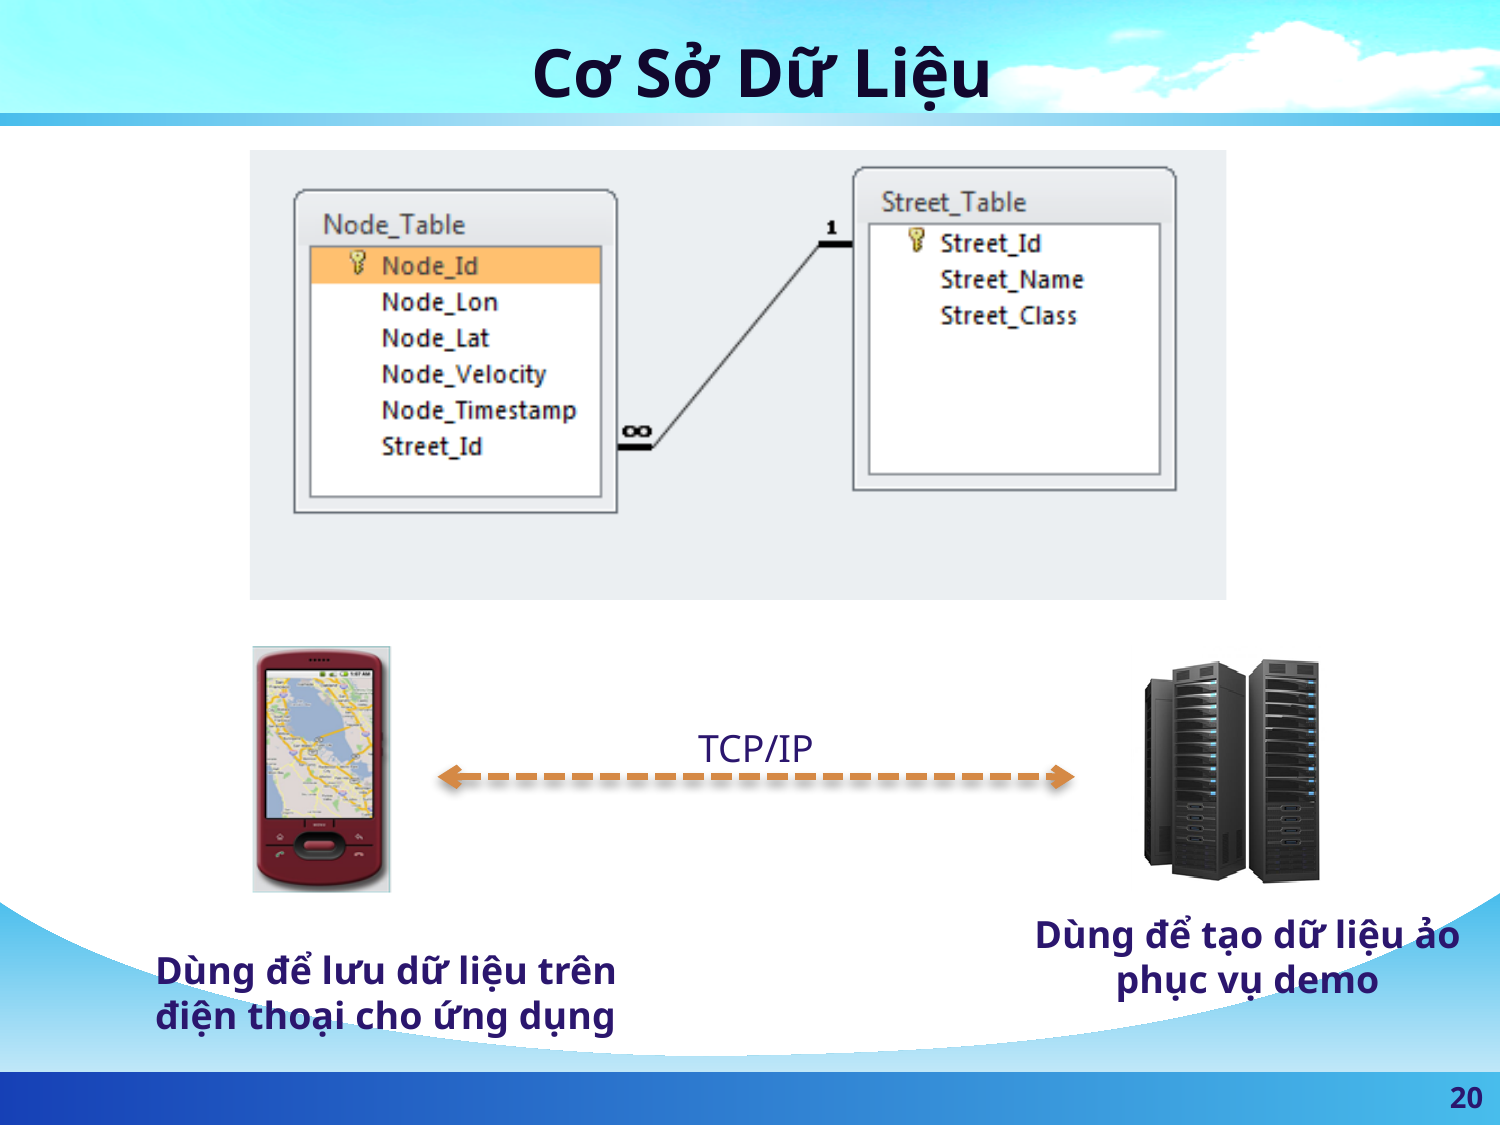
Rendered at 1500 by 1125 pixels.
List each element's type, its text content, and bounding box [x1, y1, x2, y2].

picture [1124, 638, 1331, 897]
text_box Dùng để tạo dữ liệu ảo phục vụ demo [1019, 904, 1476, 1009]
picture [246, 640, 397, 899]
text_box TCP/IP [683, 717, 830, 776]
title Cơ Sở Dữ Liệu [24, 24, 1500, 118]
picture [0, 0, 1500, 114]
slide_number 20 [1148, 1072, 1499, 1125]
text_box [249, 149, 1227, 601]
text_box Dùng để lưu dữ liệu trên điện thoại cho ứng dụng [140, 940, 633, 1045]
